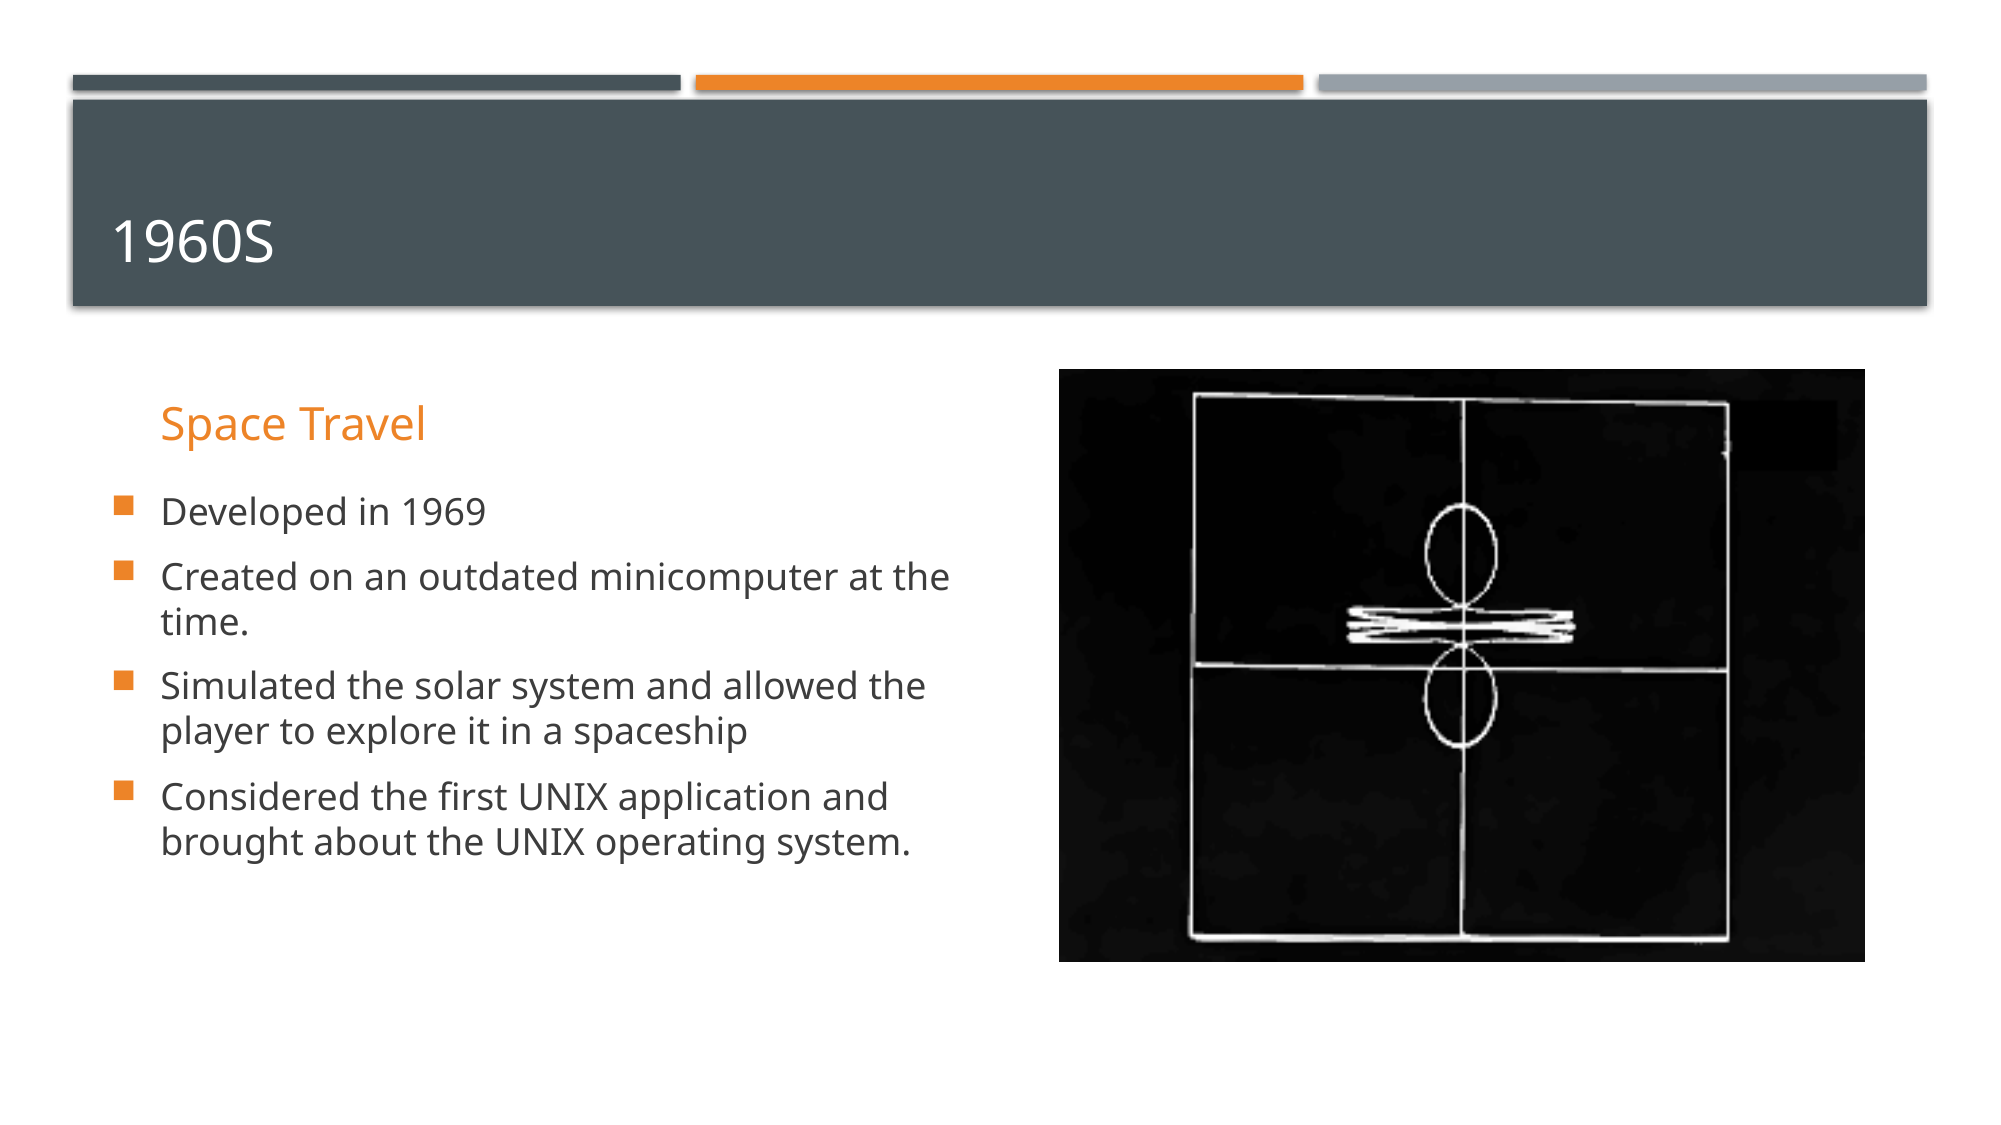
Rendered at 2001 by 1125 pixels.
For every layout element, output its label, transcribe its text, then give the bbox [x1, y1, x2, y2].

list Space Travel [145, 369, 980, 458]
list Developed in 1969 Created on an outdated minicomputer at the time. Simulated the solar system and allowed the player to explore it in a spaceship Considered the first UNIX application and brought about the UNIX operating system. [95, 479, 980, 962]
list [1059, 368, 1866, 962]
title 1960s [95, 119, 1905, 282]
